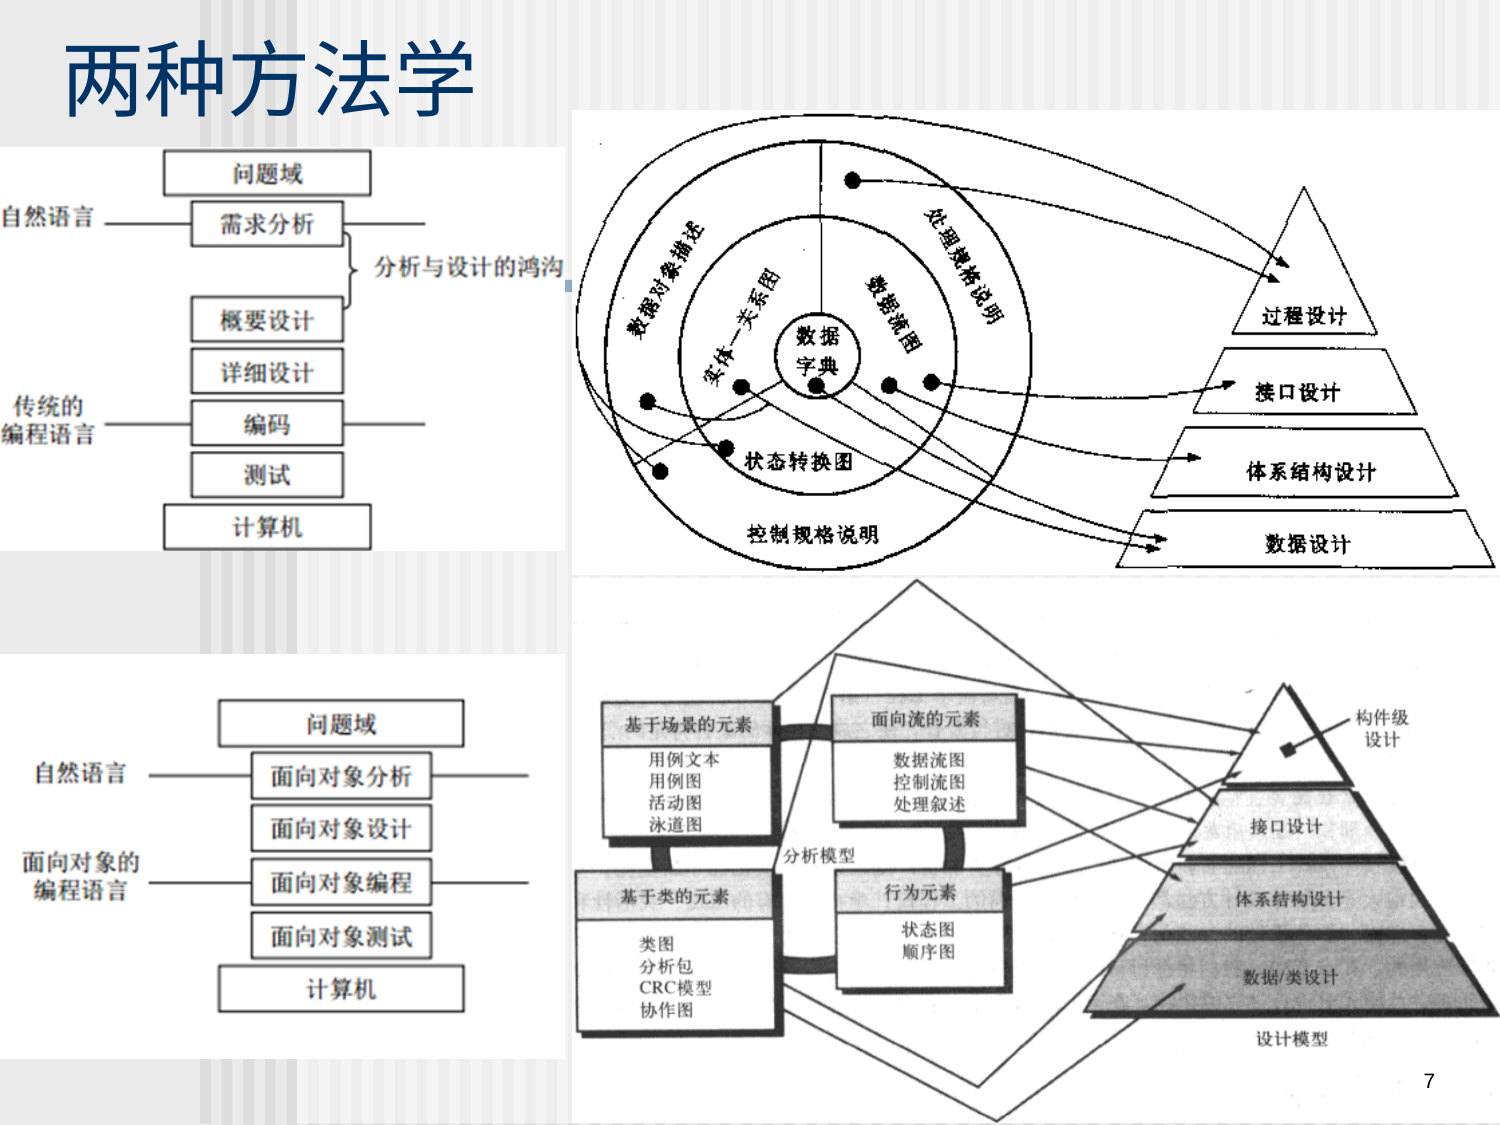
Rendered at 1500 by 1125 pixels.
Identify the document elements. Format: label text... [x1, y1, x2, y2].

title 两种方法学 [46, 31, 502, 135]
picture [0, 654, 566, 1059]
picture [0, 146, 566, 551]
picture [572, 109, 1500, 575]
picture [572, 578, 1500, 1123]
